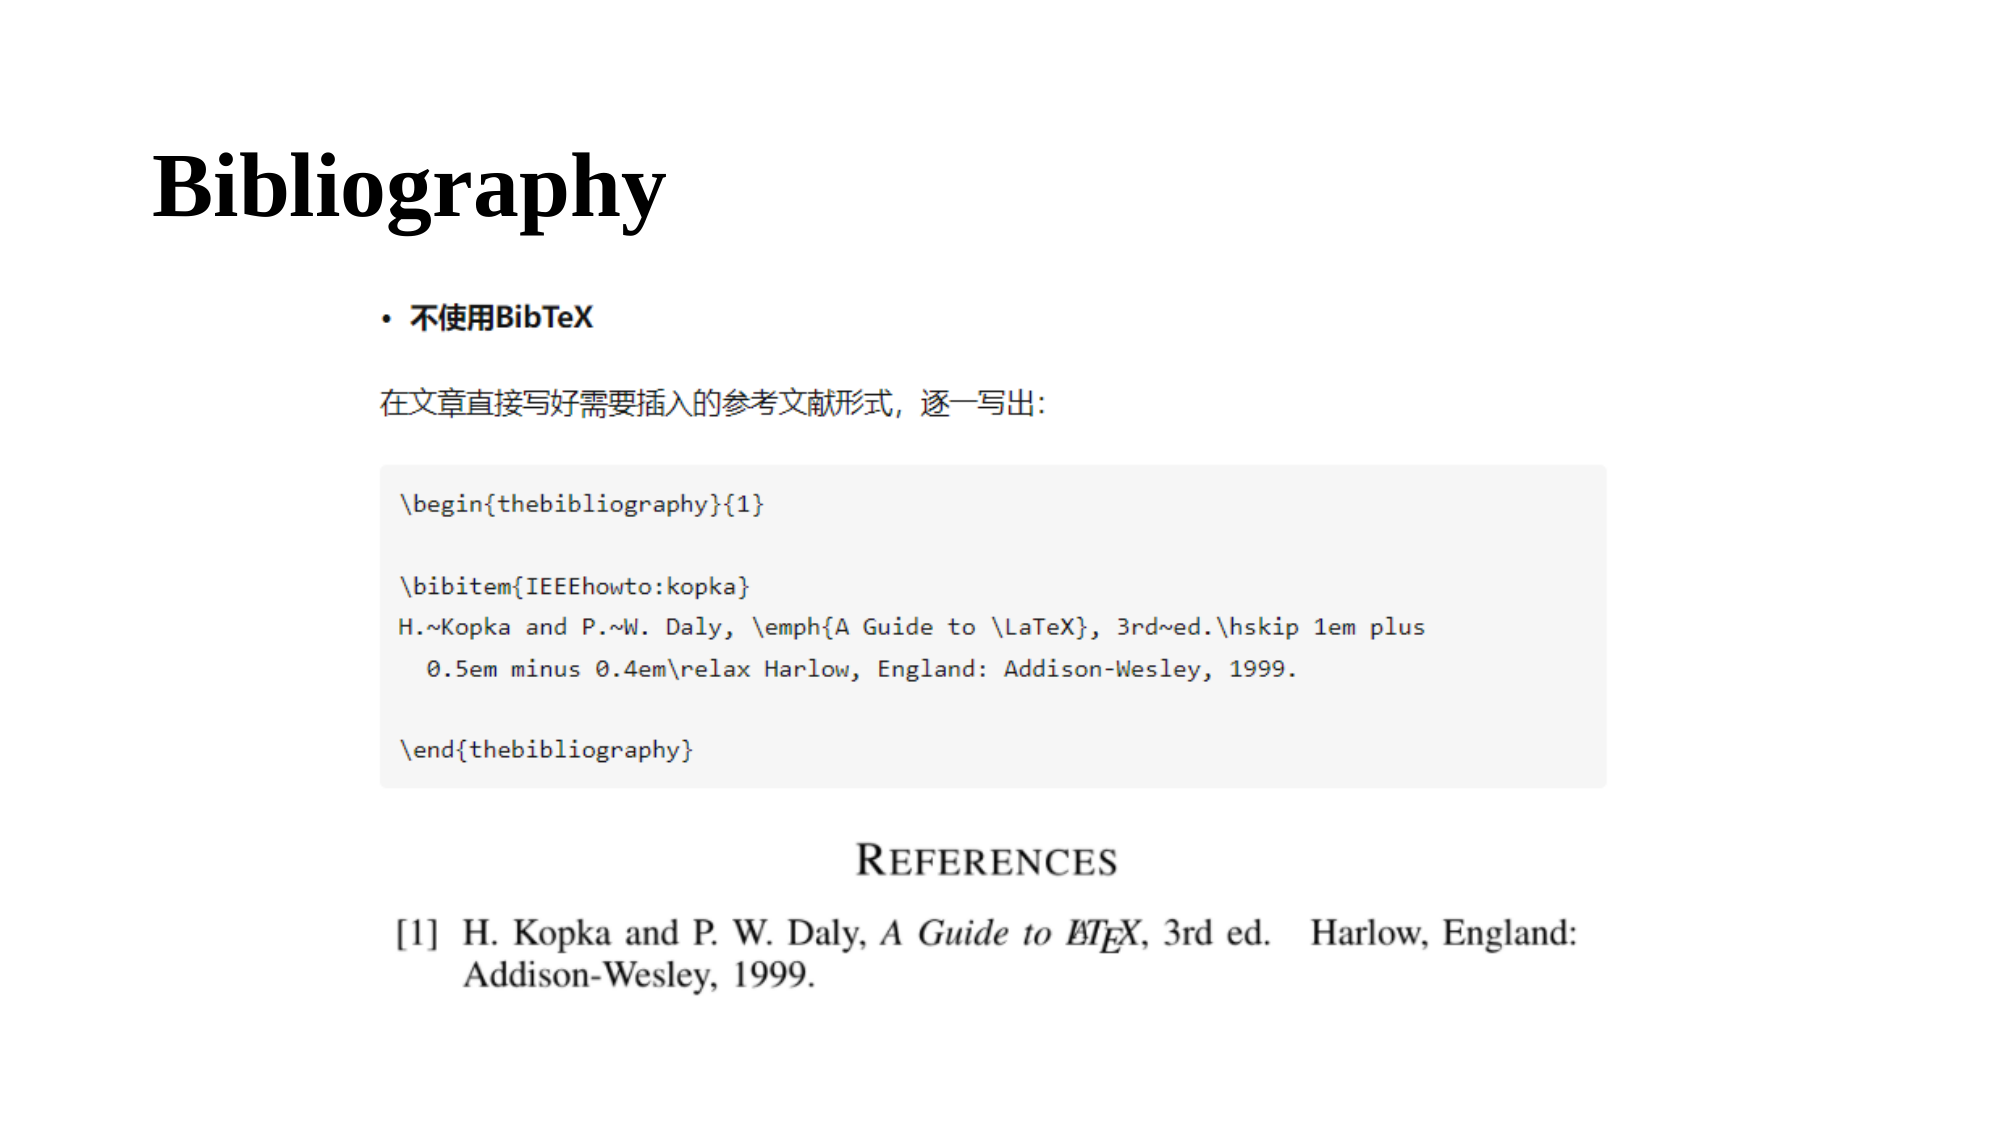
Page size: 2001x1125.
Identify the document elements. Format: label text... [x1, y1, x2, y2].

title Bibliography [137, 59, 1863, 278]
picture [335, 289, 1620, 1031]
